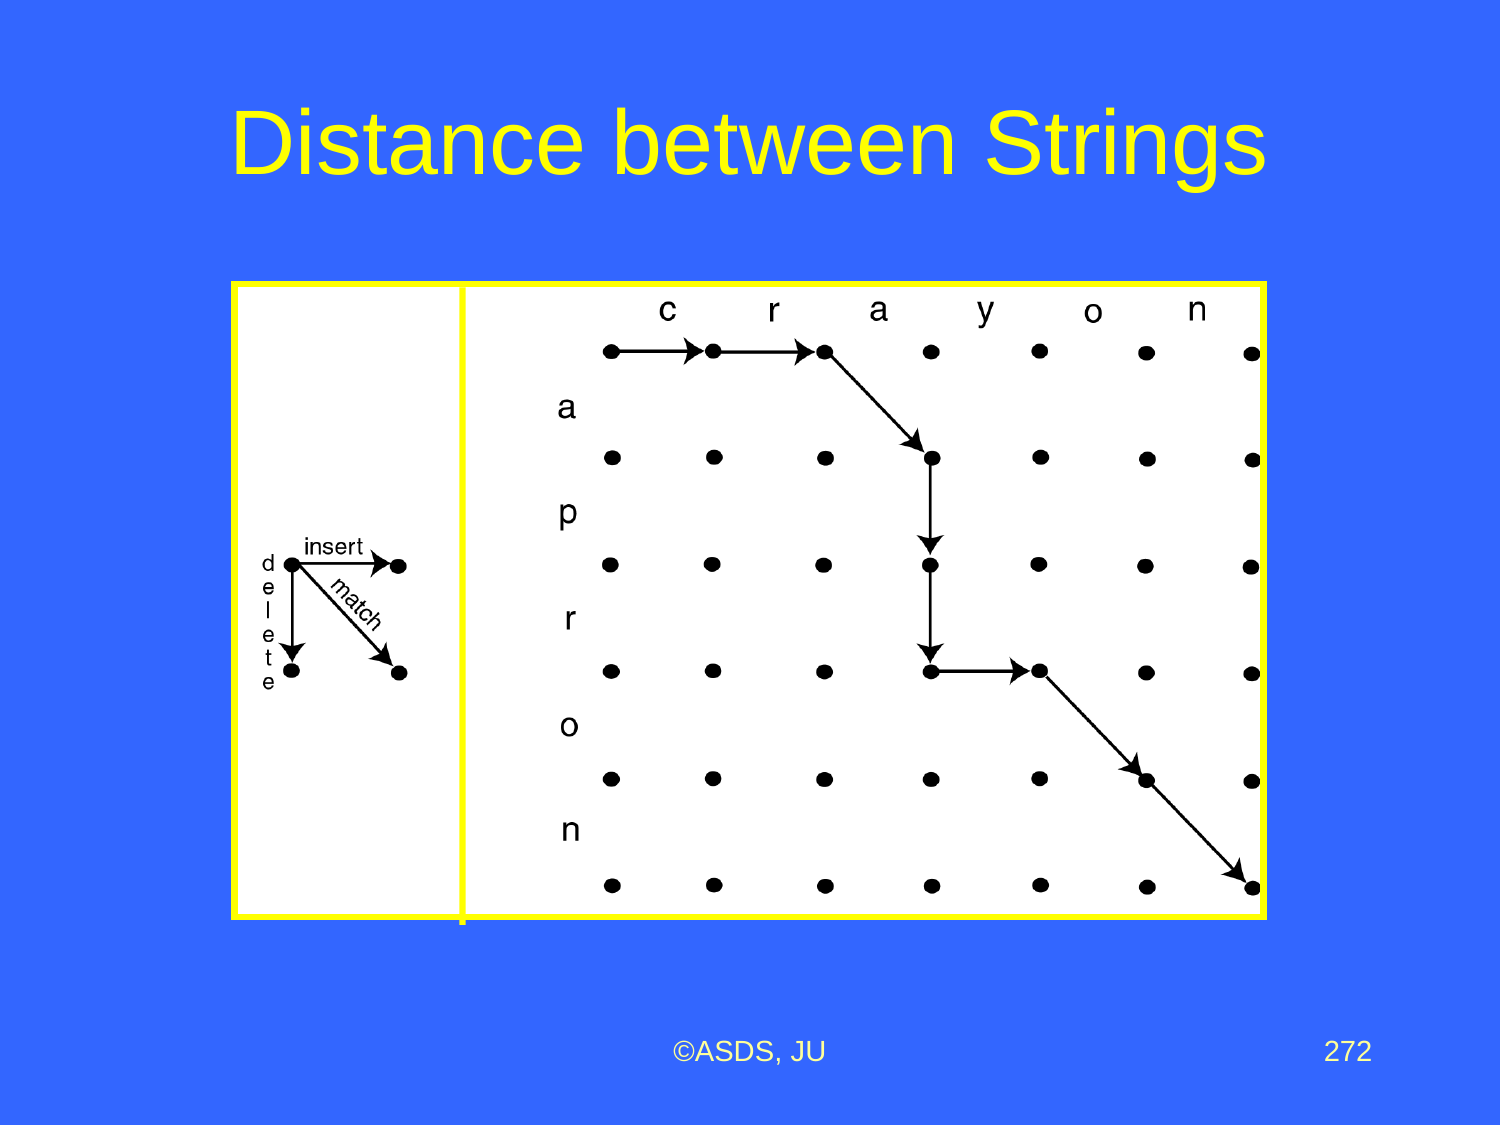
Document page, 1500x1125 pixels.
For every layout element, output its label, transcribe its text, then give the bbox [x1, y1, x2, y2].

footer ©ASDS, JU [511, 1024, 988, 1101]
title Distance between Strings [112, 37, 1388, 238]
picture [237, 287, 1261, 914]
slide_number 272 [1074, 1024, 1388, 1101]
